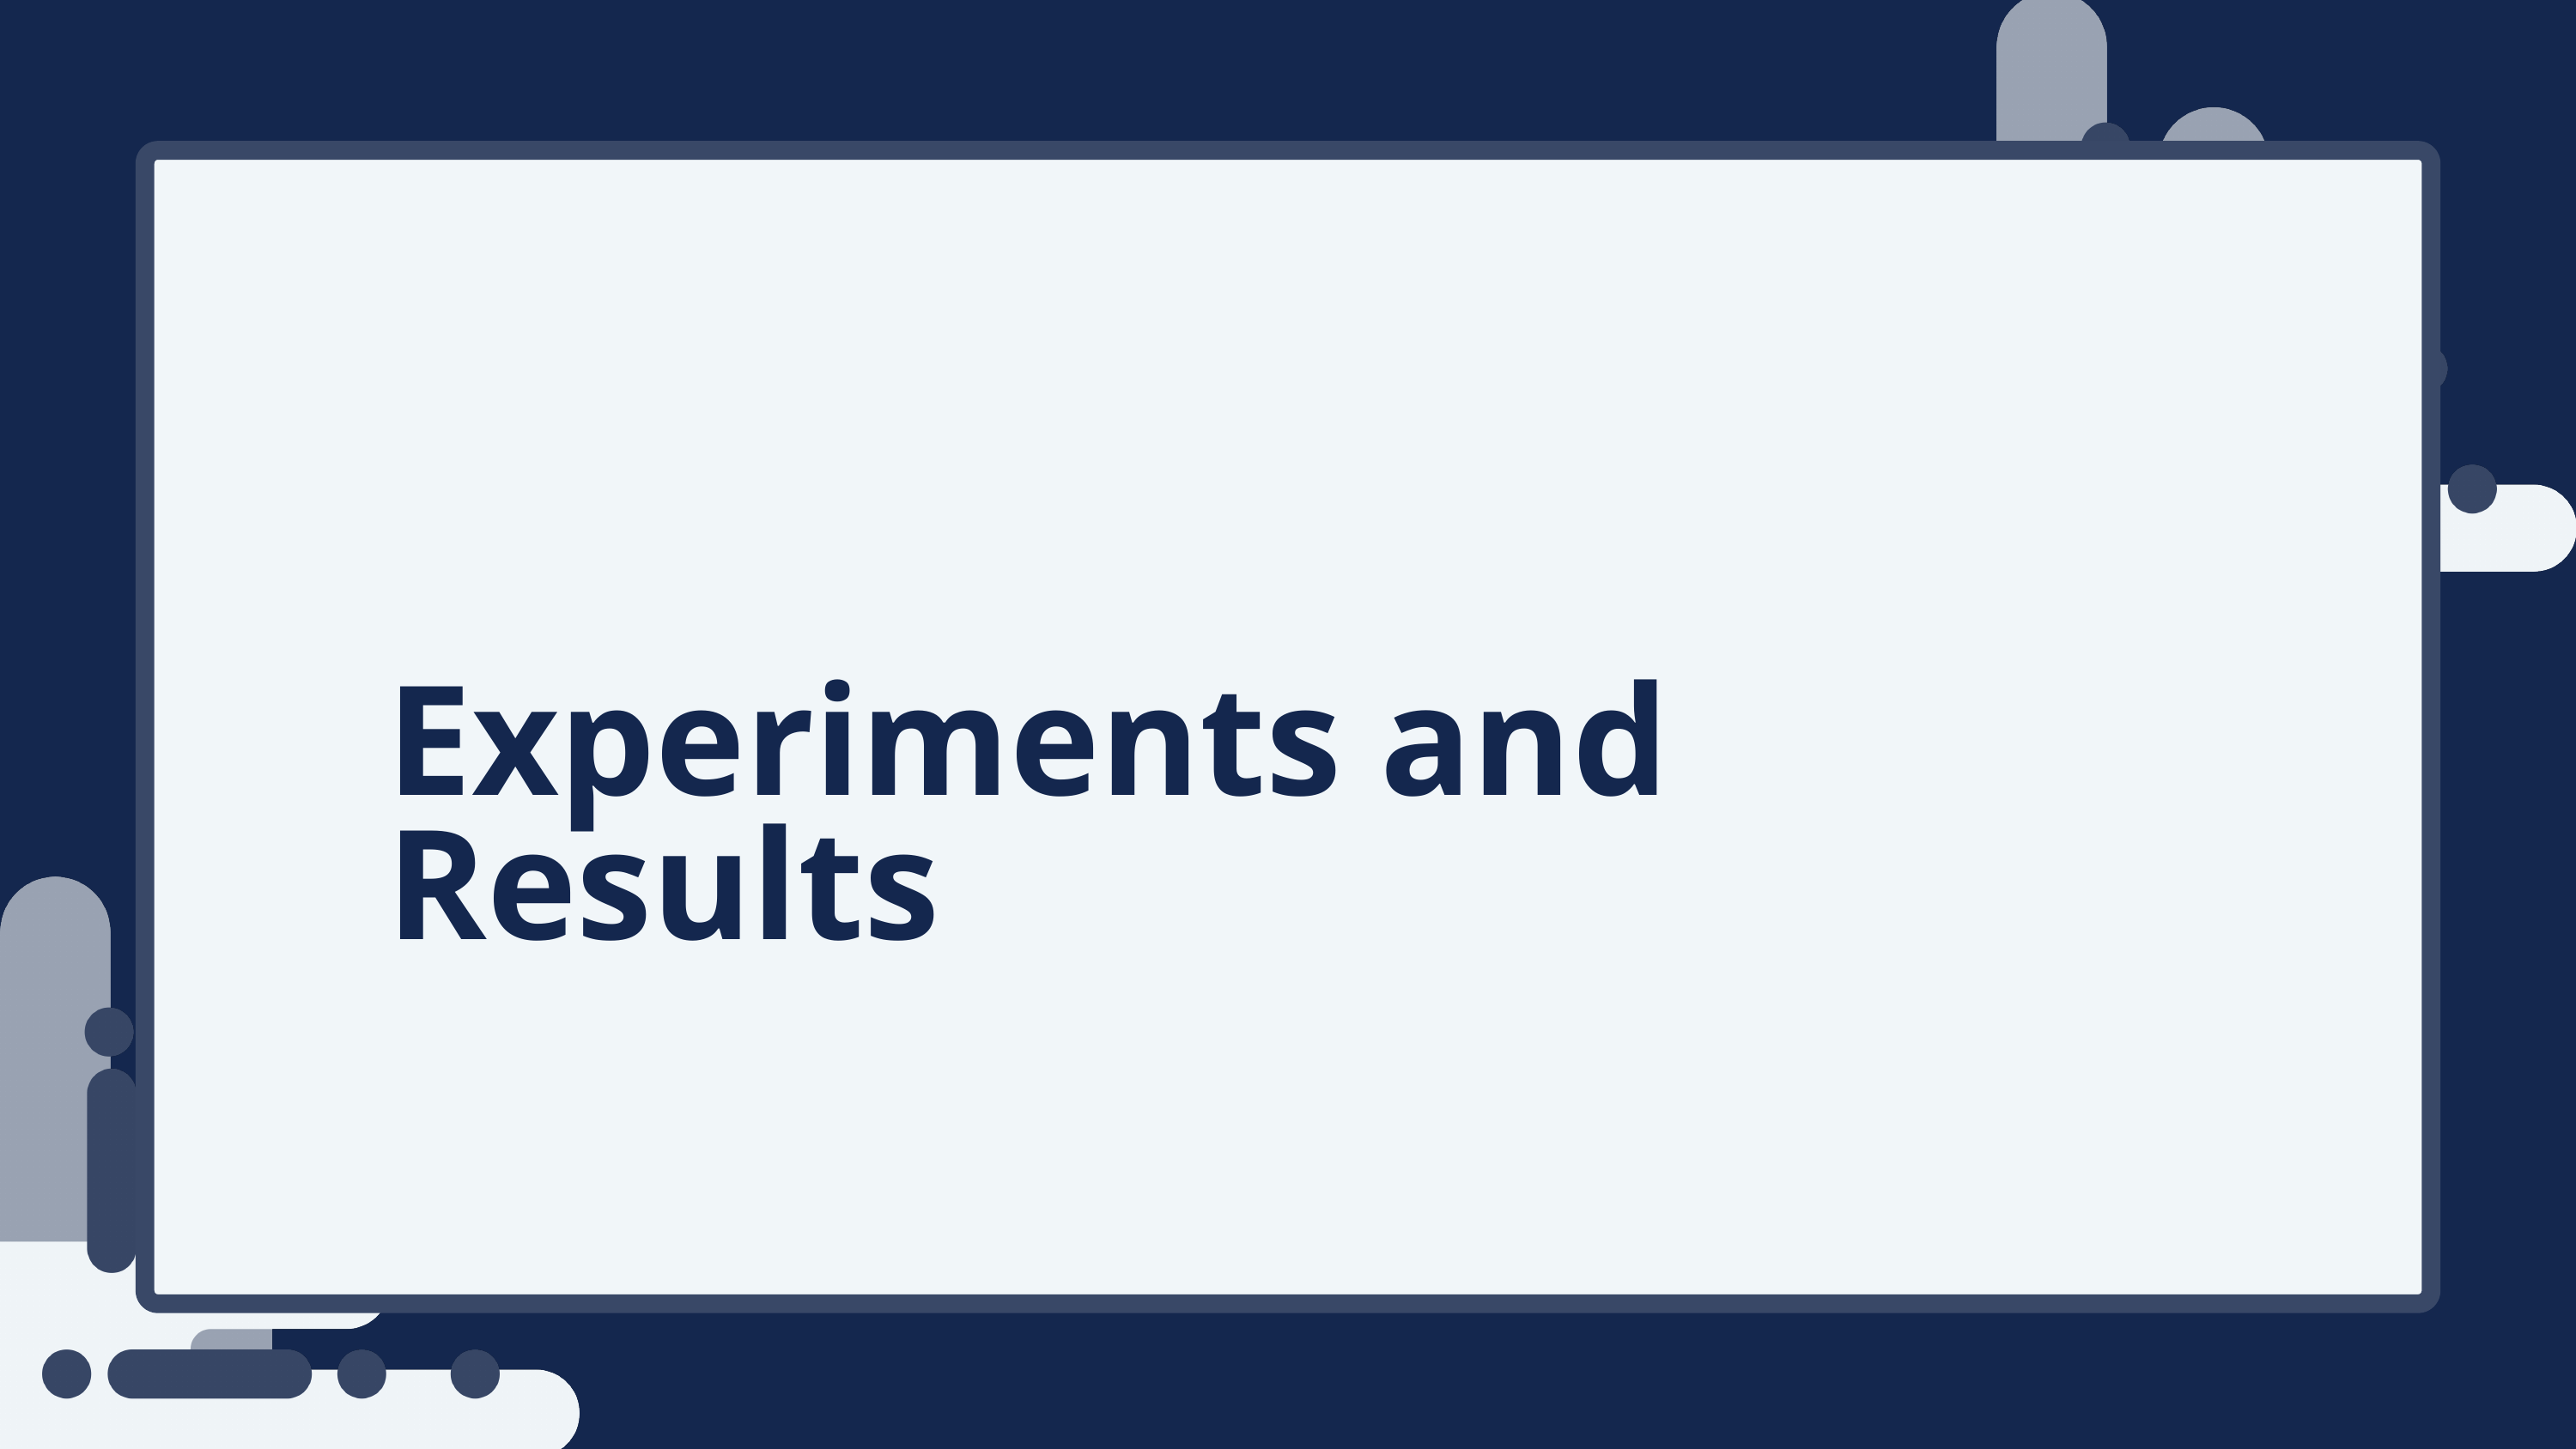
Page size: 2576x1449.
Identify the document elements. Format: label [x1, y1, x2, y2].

text_box [144, 130, 2432, 1304]
text_box [1996, 0, 2576, 572]
text_box [0, 876, 580, 1449]
